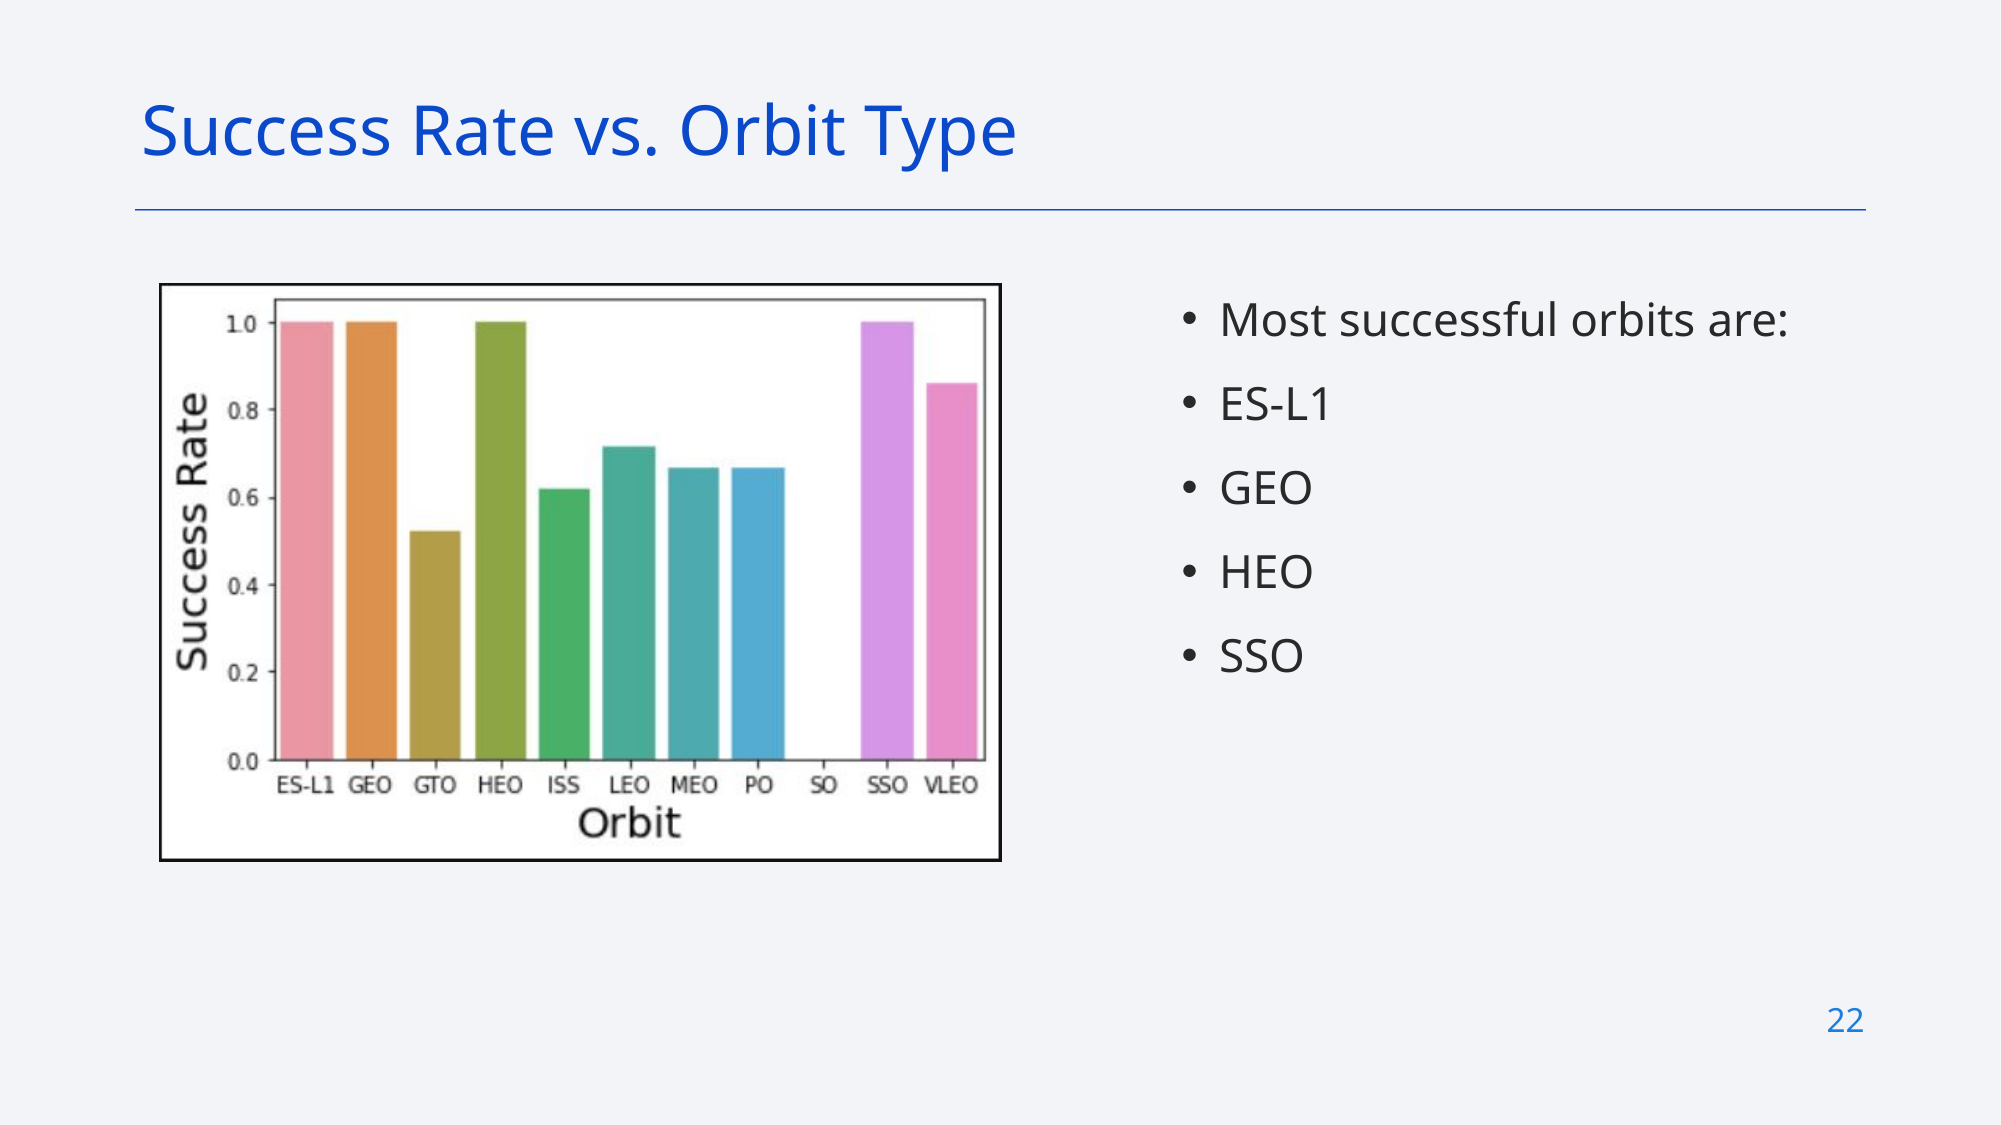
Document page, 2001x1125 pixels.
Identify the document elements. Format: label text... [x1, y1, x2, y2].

slide_number 22 [1429, 988, 1880, 1055]
list Most successful orbits are: ES-L1 GEO HEO SSO [1166, 283, 1812, 909]
picture [0, 0, 2001, 1125]
text_box Success Rate vs. Orbit Type [126, 88, 1852, 179]
